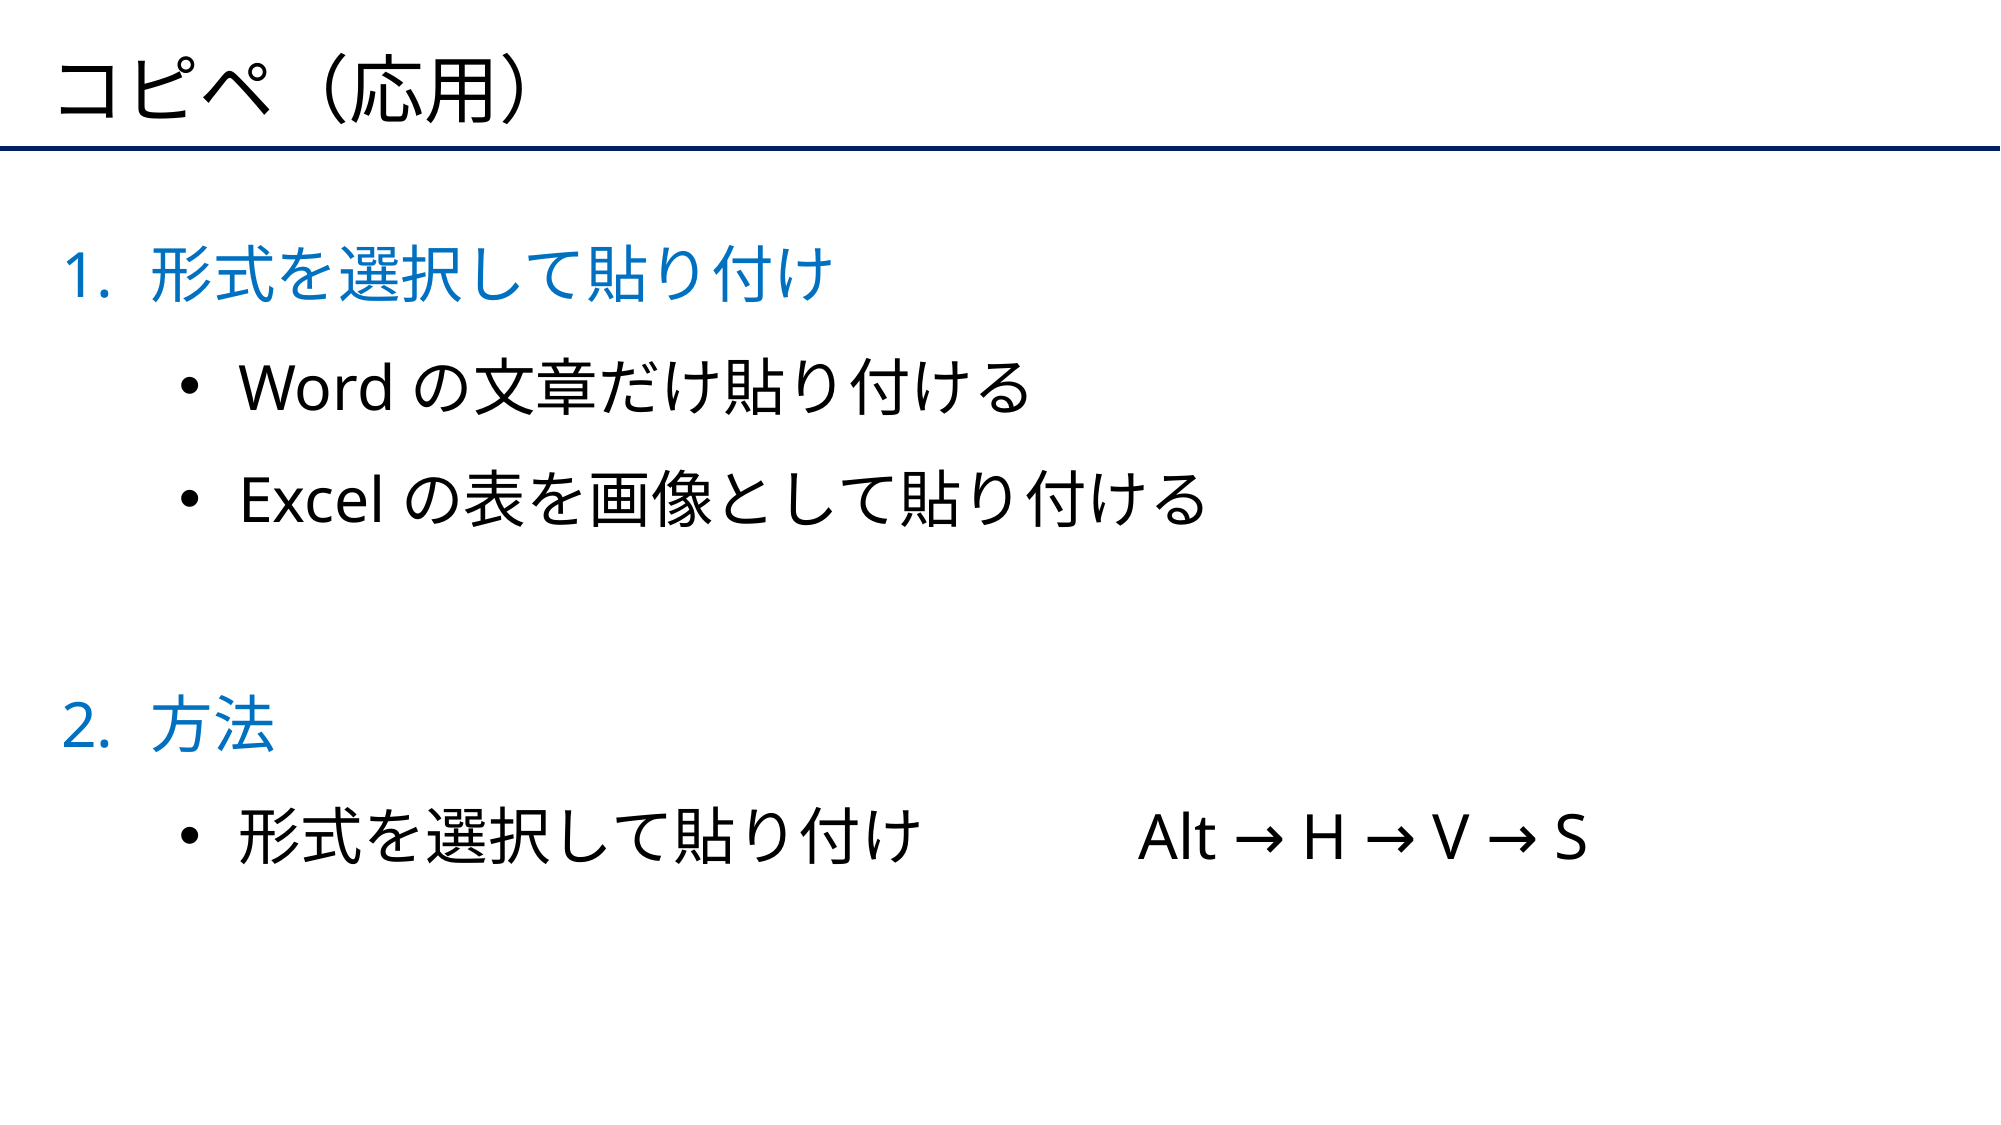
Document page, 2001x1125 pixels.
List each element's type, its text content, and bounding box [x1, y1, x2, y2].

title コピペ（応用） [34, 30, 1925, 157]
text_box 形式を選択して貼り付け Wordの文章だけ貼り付ける Excelの表を画像として貼り付ける 方法 形式を選択して貼り付け Alt → H → V → S [46, 190, 1925, 880]
